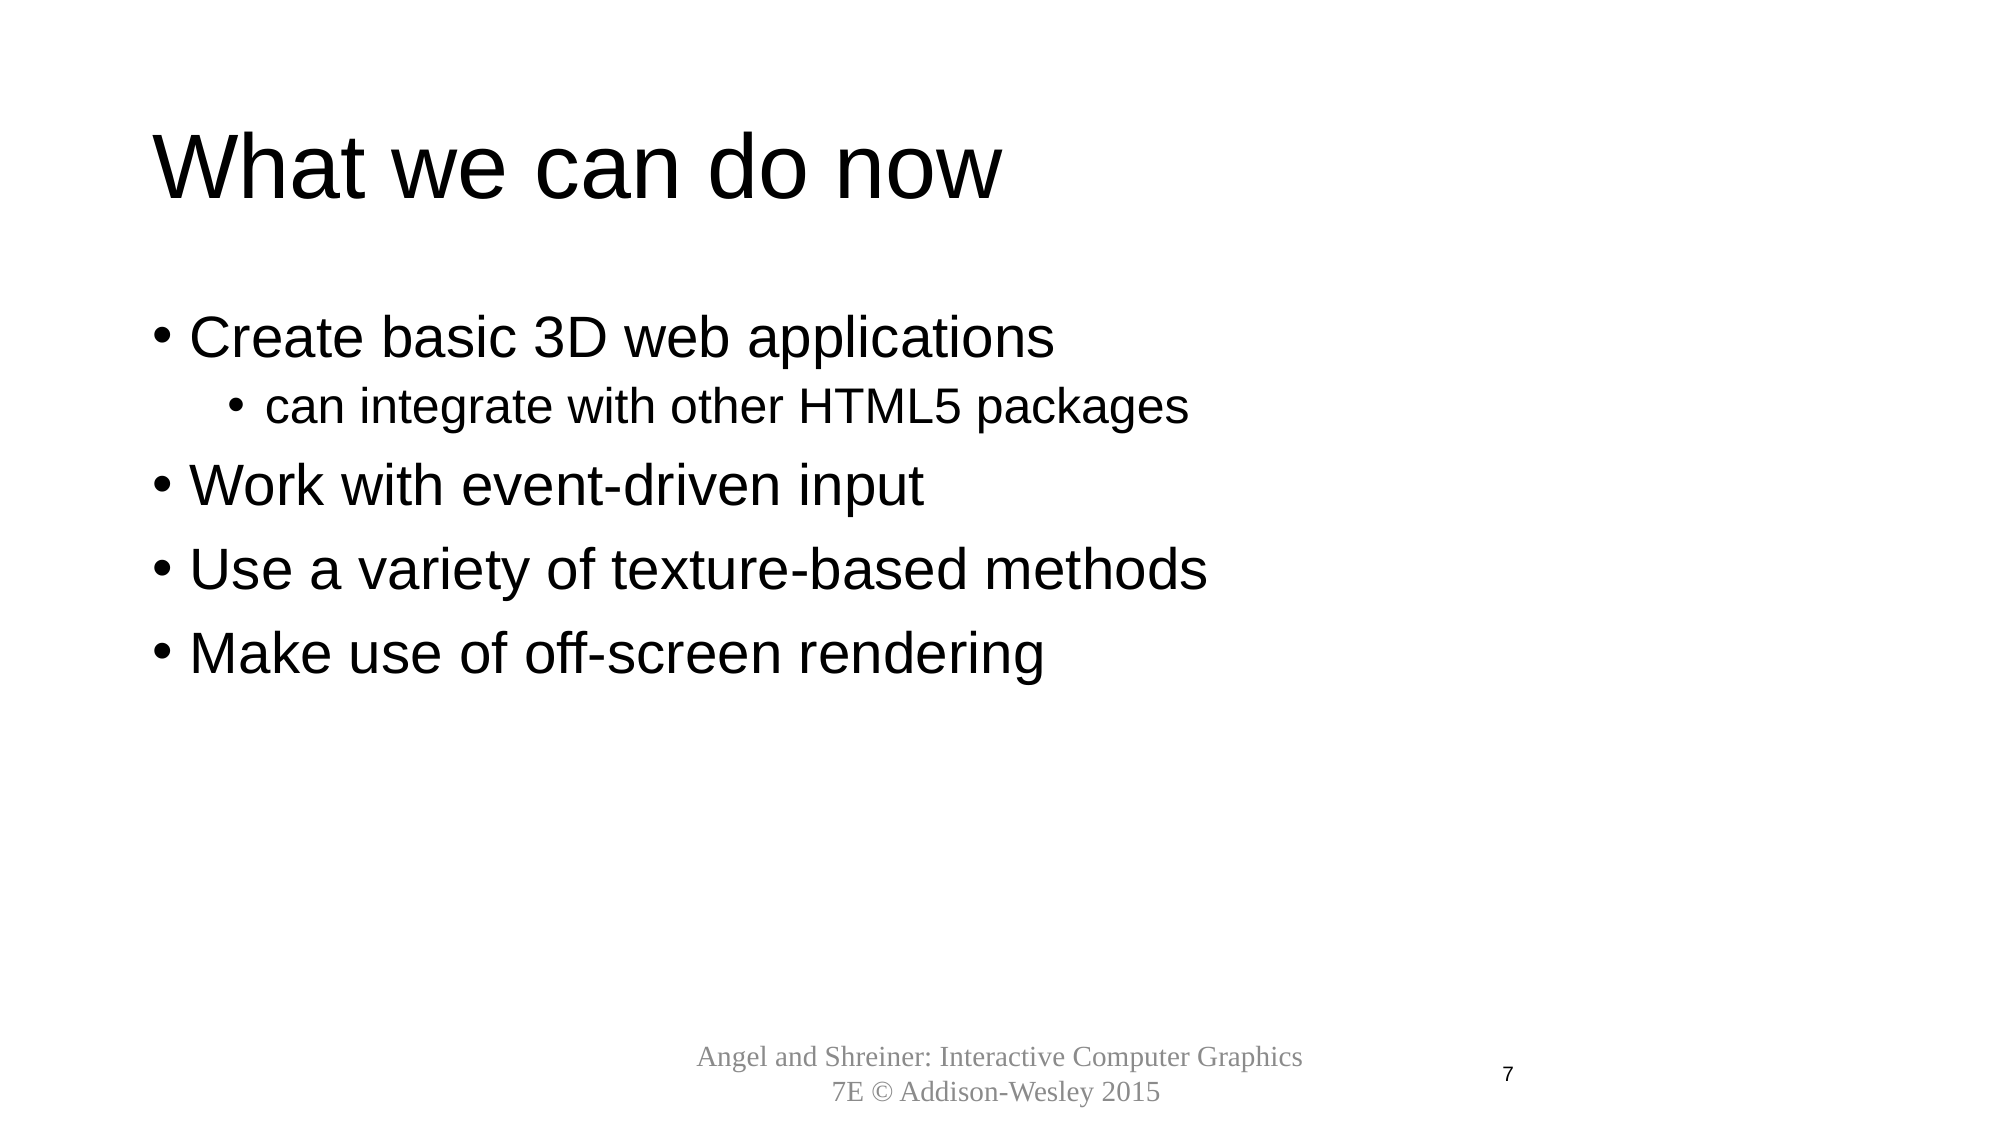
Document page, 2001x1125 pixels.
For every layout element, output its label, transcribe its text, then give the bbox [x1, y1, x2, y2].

list Create basic 3D web applications can integrate with other HTML5 packages Work with event-driven input Use a variety of texture-based methods Make use of off-screen rendering [137, 299, 1863, 1014]
title What we can do now [137, 59, 1863, 278]
slide_number 7 [1412, 1042, 1863, 1103]
footer Angel and Shreiner: Interactive Computer Graphics 7E © Addison-Wesley 2015 [662, 1042, 1338, 1103]
